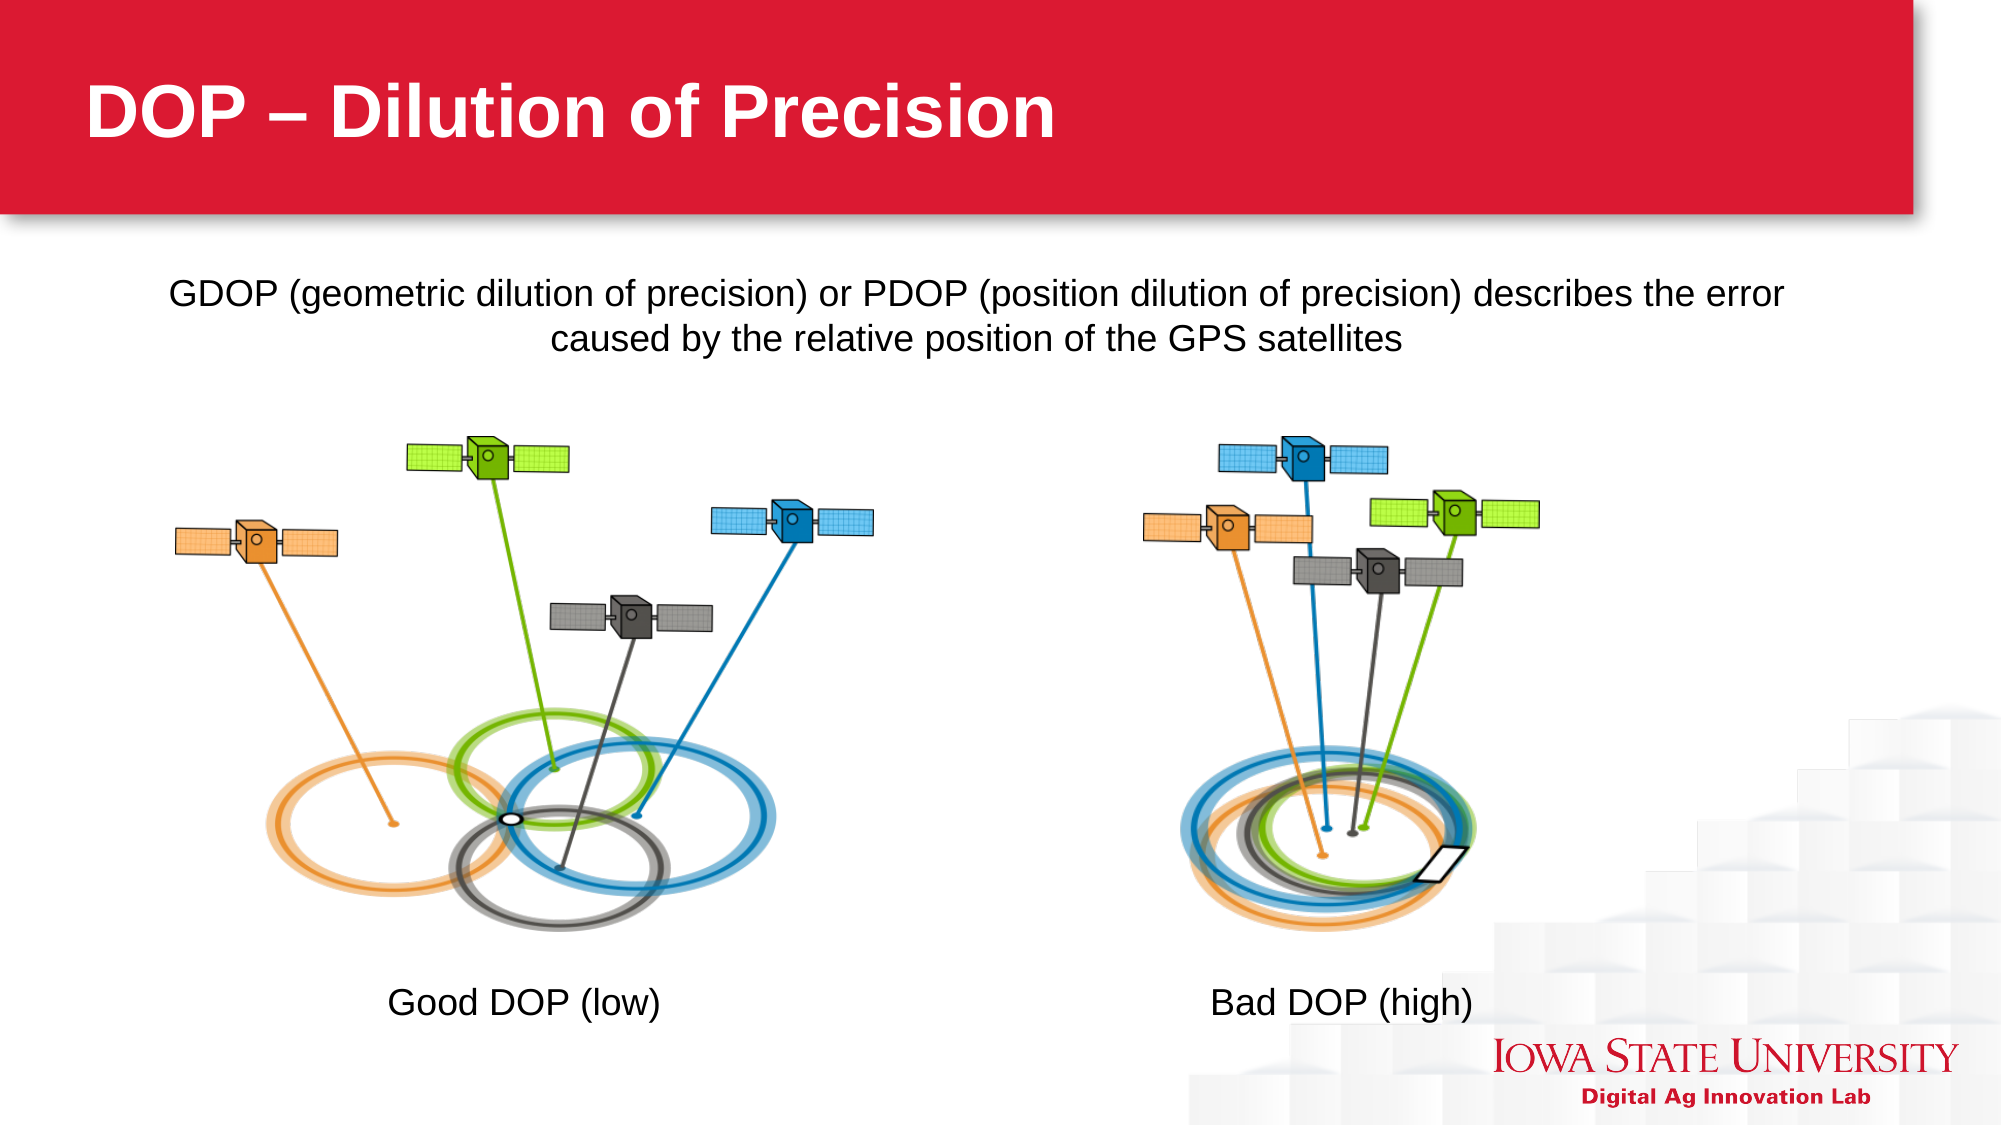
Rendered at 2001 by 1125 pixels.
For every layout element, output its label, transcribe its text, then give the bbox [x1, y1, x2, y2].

text_box GDOP (geometric dilution of precision) or PDOP (position dilution of precision) describes the error caused by the relative position of the GPS satellites [138, 261, 1816, 367]
picture [1484, 1028, 1982, 1116]
title DOP – Dilution of Precision [85, 19, 1853, 214]
picture [1143, 436, 1540, 932]
text_box Bad DOP (high) [1113, 970, 1571, 1031]
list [175, 436, 874, 932]
text_box Good DOP (low) [295, 970, 753, 1031]
